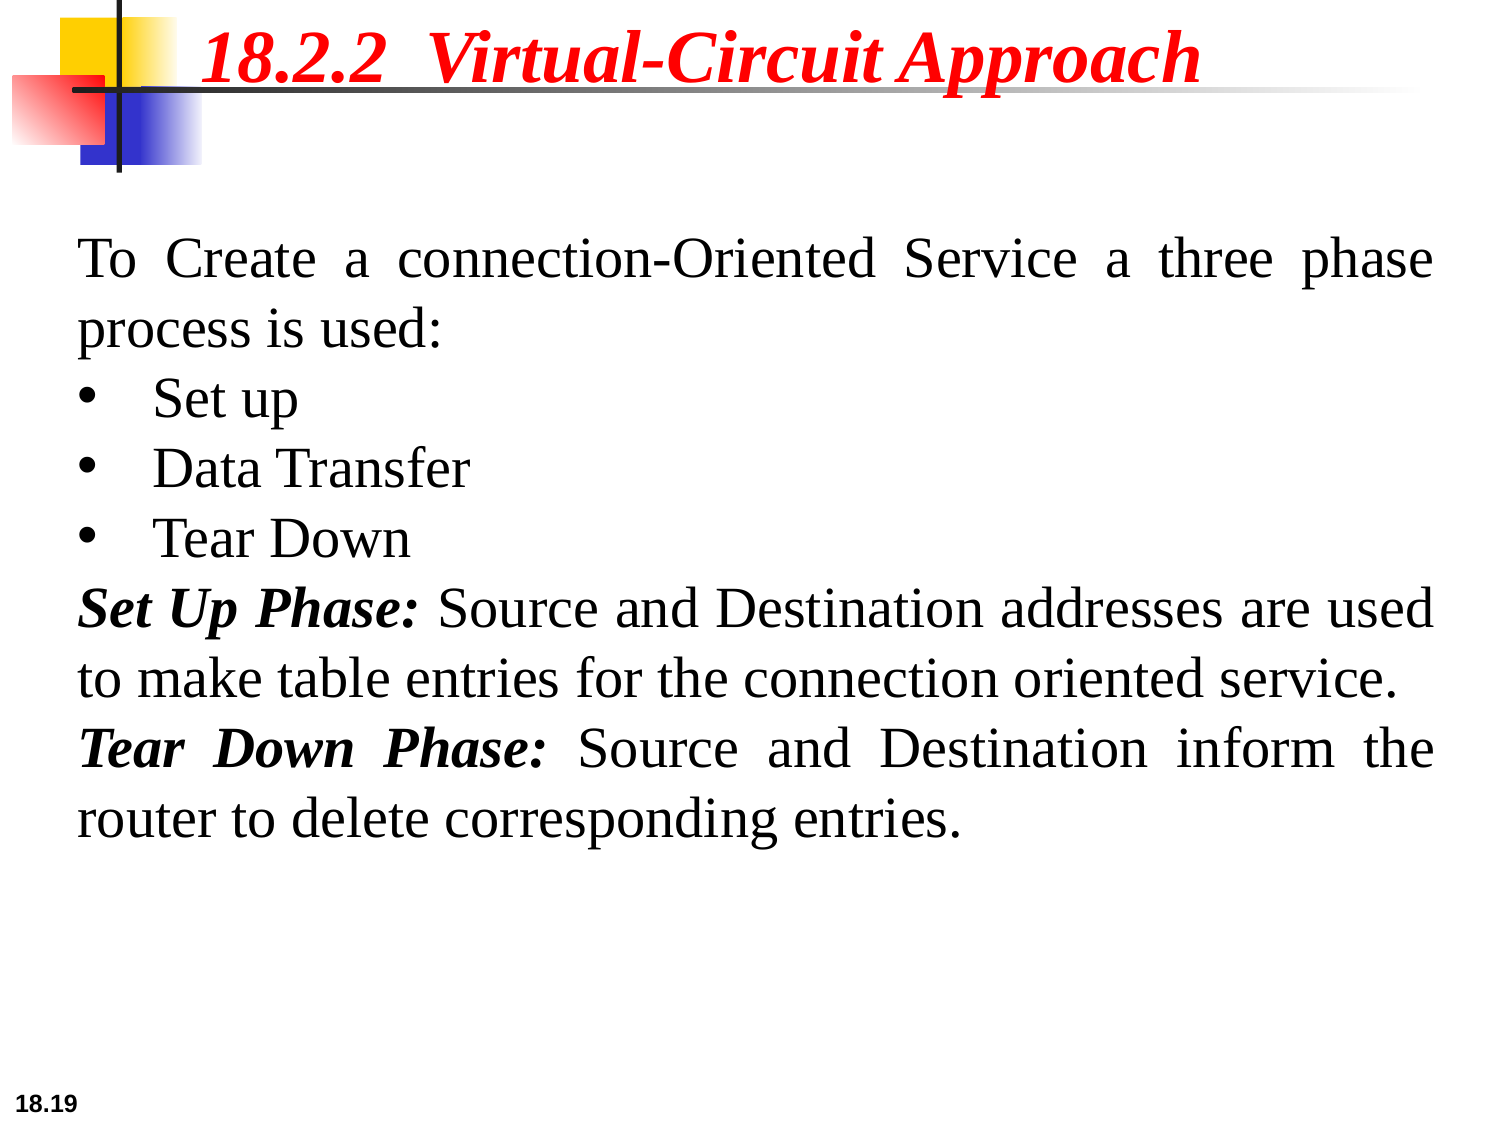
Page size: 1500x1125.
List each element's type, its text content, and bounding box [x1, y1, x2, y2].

text_box 18.2.2 Virtual-Circuit Approach [185, 0, 1219, 105]
text_box [1219, 87, 1423, 93]
text_box [122, 93, 141, 165]
text_box [72, 87, 185, 93]
text_box [116, 93, 122, 173]
text_box [60, 17, 116, 86]
text_box [80, 93, 116, 165]
text_box [116, 0, 122, 87]
text_box [12, 75, 105, 145]
slide_number 18.19 [0, 1049, 313, 1125]
text_box [122, 17, 177, 86]
text_box To Create a connection-Oriented Service a three phase process is used: Set up Data Transfer Tear Down Set Up Phase: Source and Destination addresses are used to make table entries for the connection oriented service. Tear Down Phase: Source and Destination inform the router to delete corresponding entries. [62, 212, 1450, 927]
text_box [141, 93, 202, 165]
